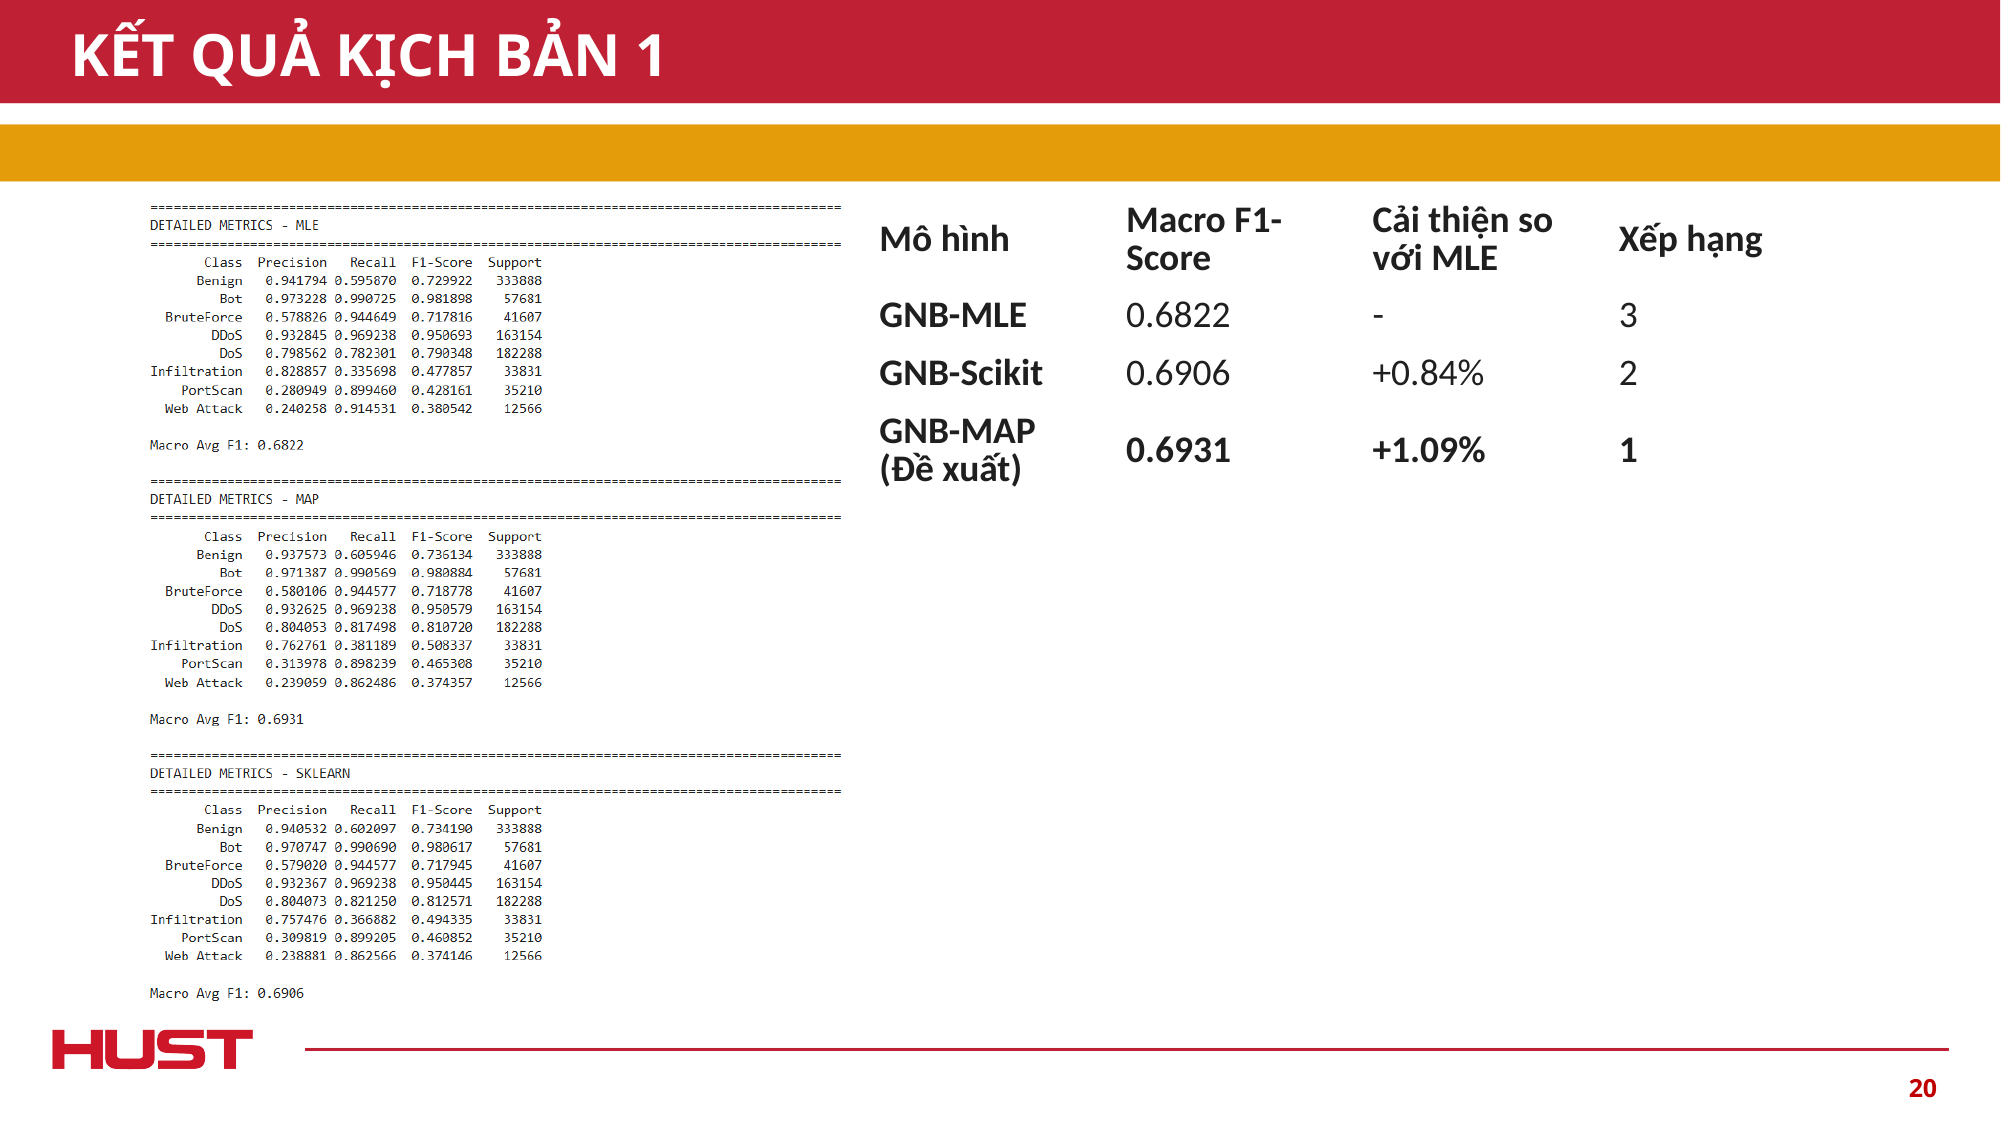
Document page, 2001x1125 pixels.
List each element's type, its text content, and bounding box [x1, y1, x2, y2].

table_cell GNB-MLE [895, 290, 1111, 347]
table_cell GNB-MAP (Đề xuất) [895, 405, 1111, 501]
table_header Mô hình [895, 194, 1111, 290]
table_header Cải thiện so với MLE [1357, 194, 1604, 290]
table_cell - [1357, 290, 1604, 347]
picture [0, 0, 2001, 1125]
table_cell 3 [1604, 290, 1850, 347]
table_cell +0.84% [1357, 347, 1604, 405]
table_cell 1 [1604, 405, 1850, 501]
table_cell 2 [1604, 347, 1850, 405]
table_header Xếp hạng [1604, 194, 1850, 290]
table_cell +1.09% [1357, 405, 1604, 501]
table_header Macro F1-Score [1111, 194, 1357, 290]
title KẾT QUẢ KỊCH BẢN 1 [55, 18, 1945, 90]
table_cell 0.6822 [1111, 290, 1357, 347]
table_cell GNB-Scikit [895, 347, 1111, 405]
table_cell 0.6931 [1111, 405, 1357, 501]
slide_number 20 [1502, 1065, 1953, 1125]
table_cell 0.6906 [1111, 347, 1357, 405]
